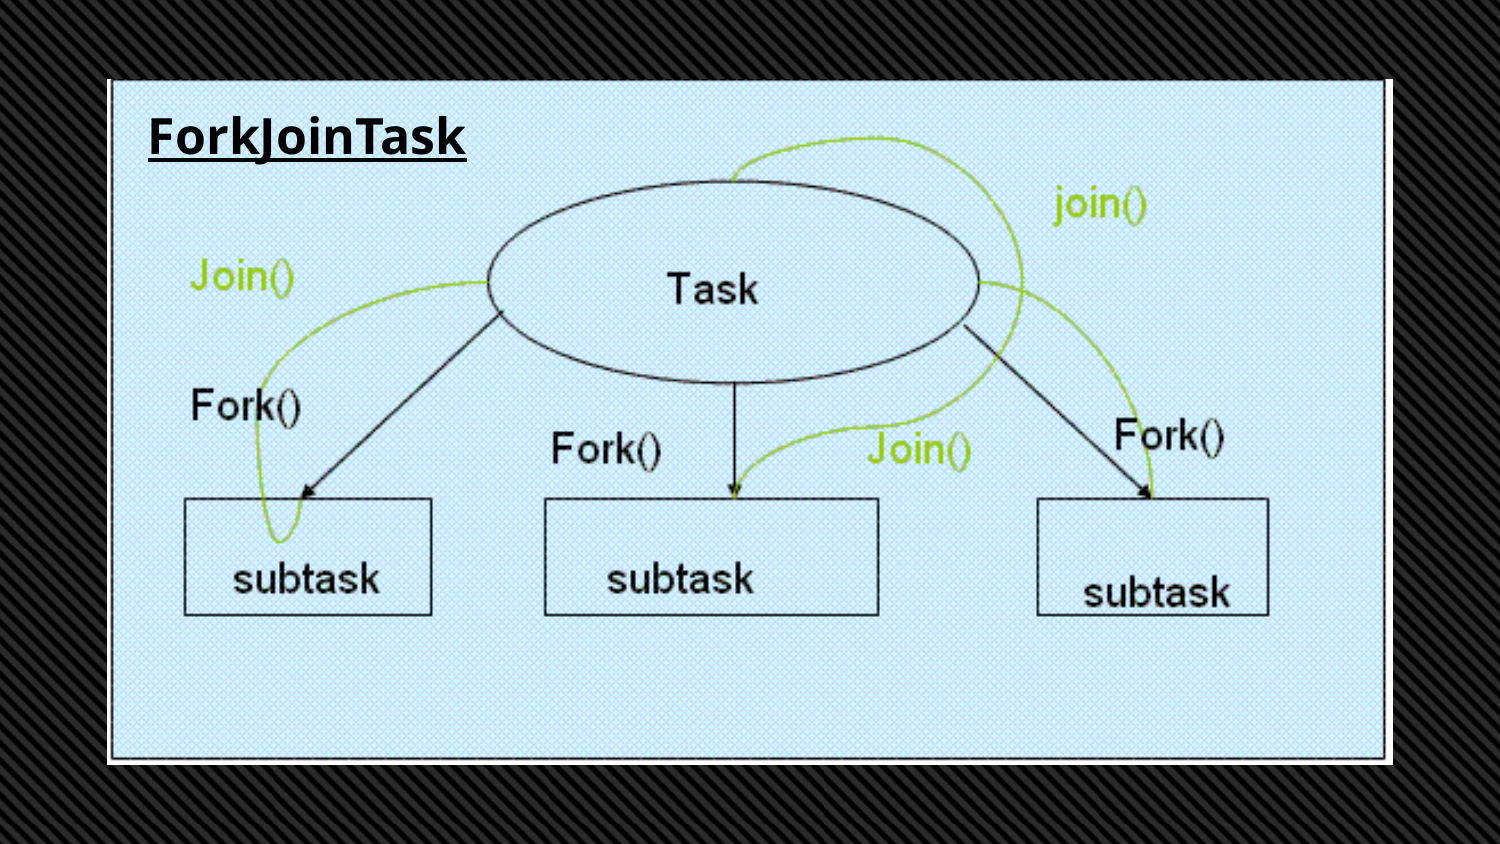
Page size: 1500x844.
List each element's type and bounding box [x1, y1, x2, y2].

text_box [0, 0, 1500, 844]
picture [107, 78, 1393, 765]
